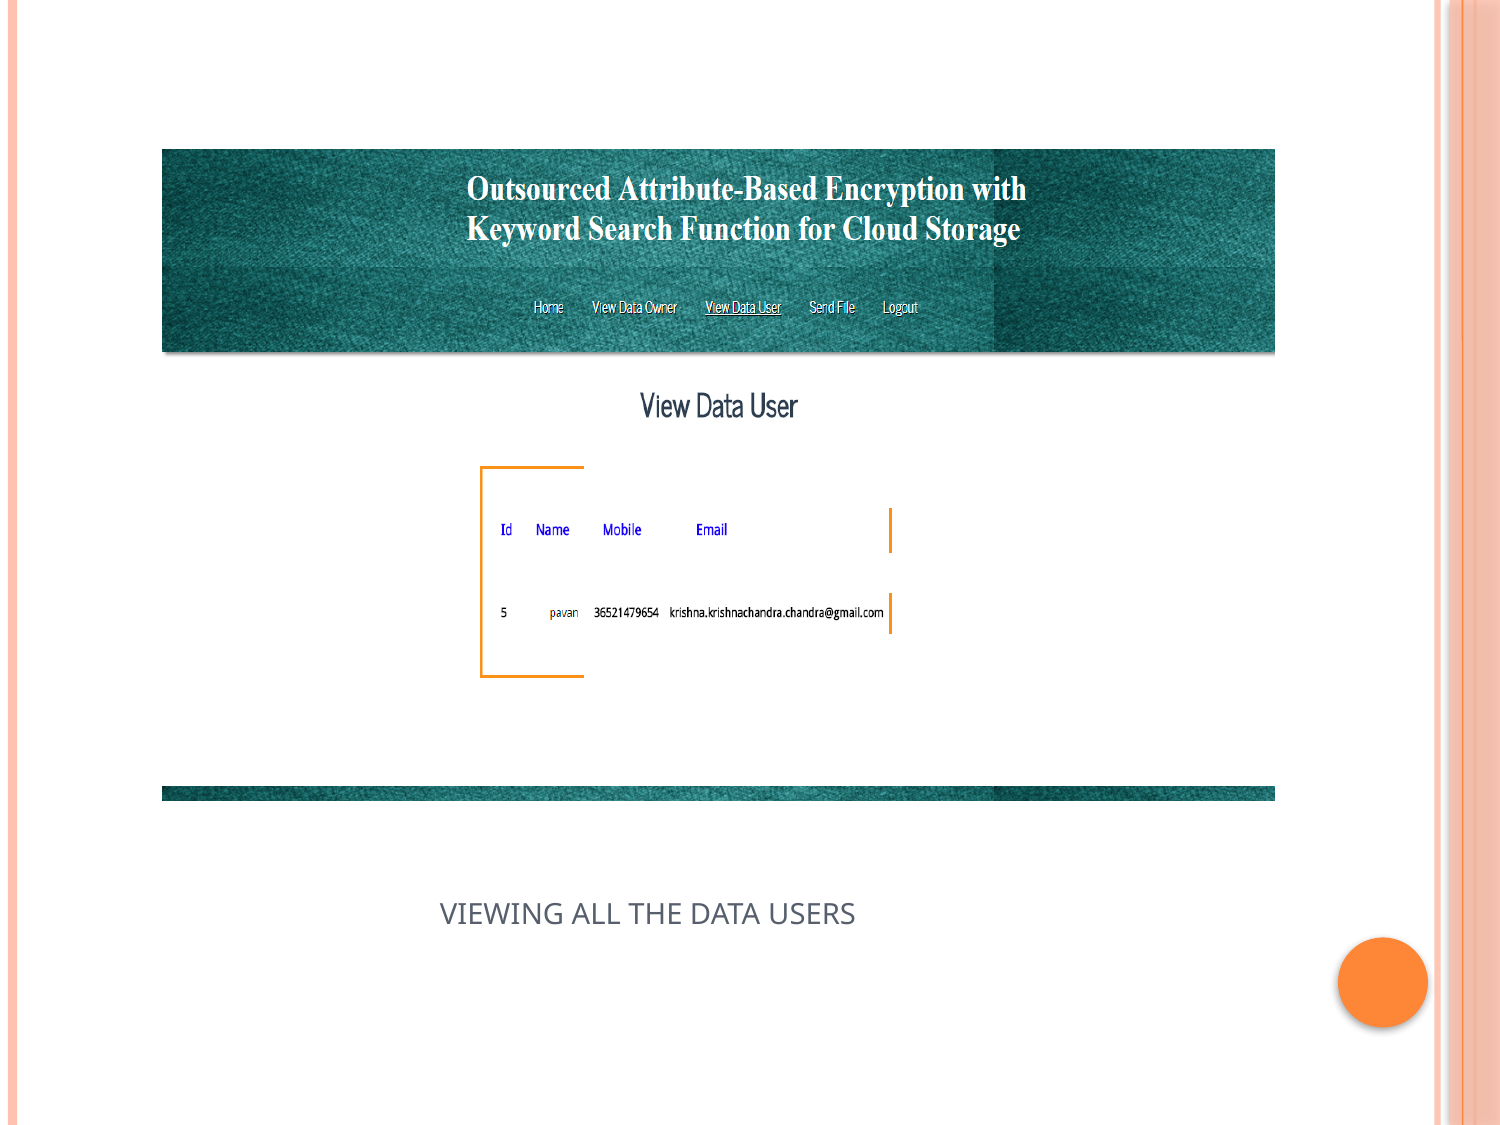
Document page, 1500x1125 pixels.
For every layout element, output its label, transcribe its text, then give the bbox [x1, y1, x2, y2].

picture [161, 149, 1276, 801]
title Viewing all the data users [425, 837, 1025, 938]
